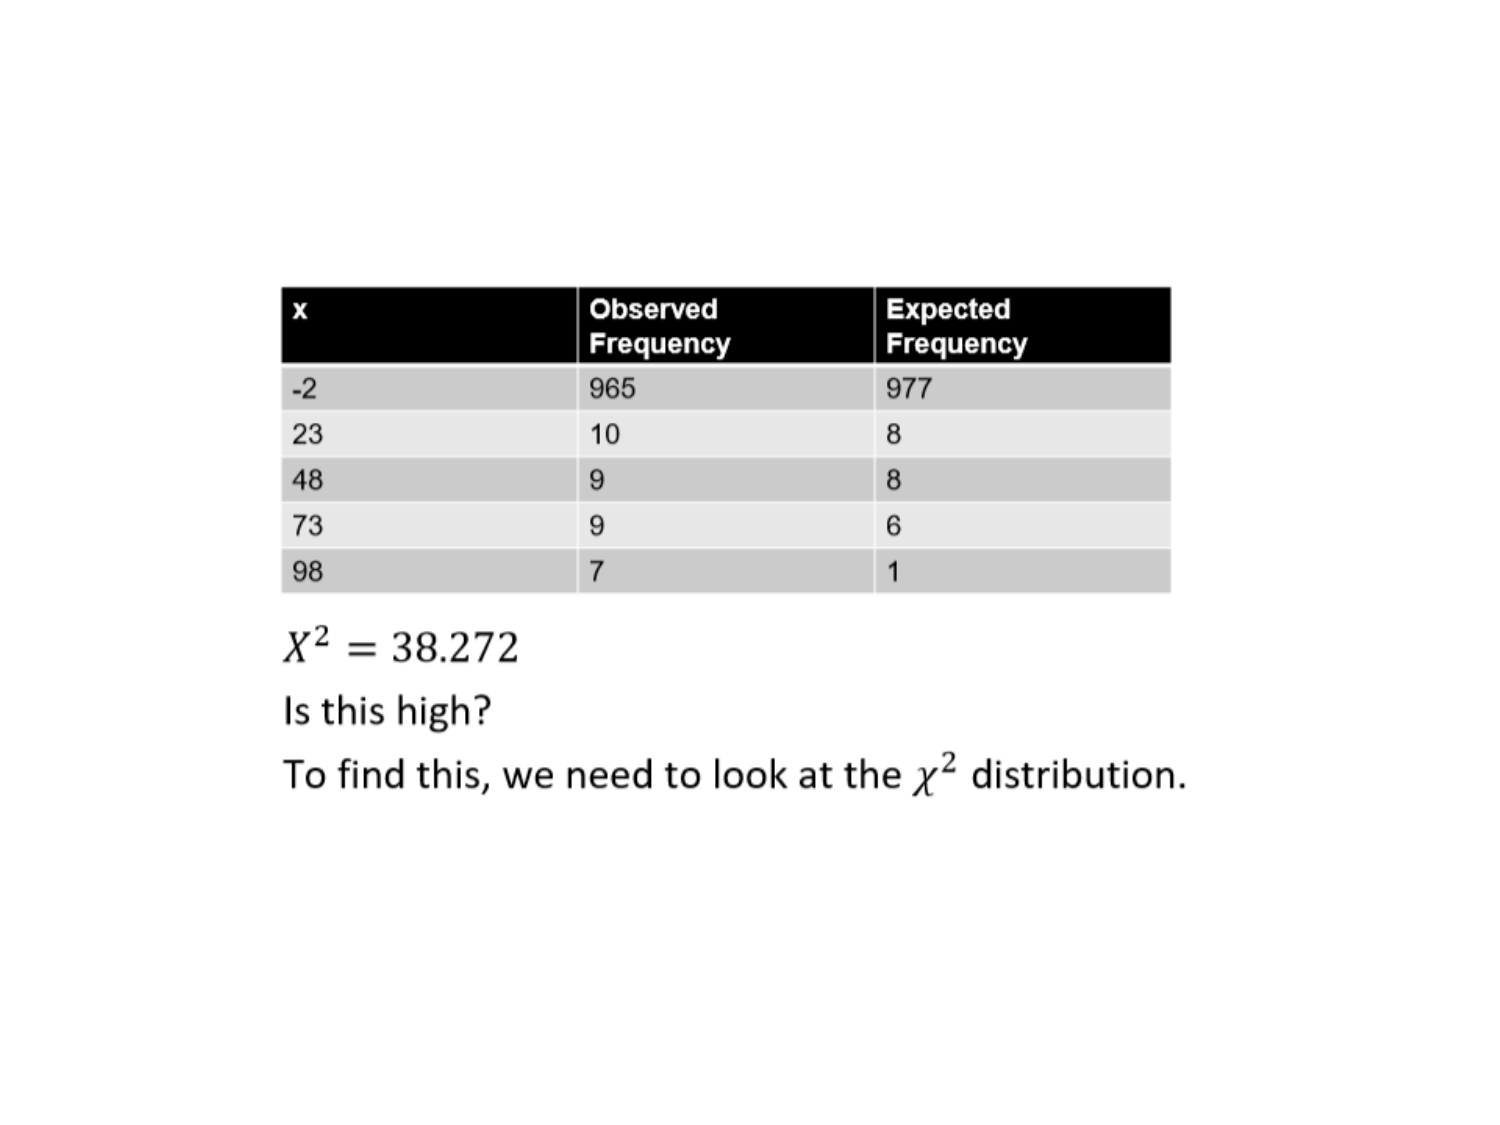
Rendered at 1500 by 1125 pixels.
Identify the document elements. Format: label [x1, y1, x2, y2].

picture [263, 278, 1237, 847]
